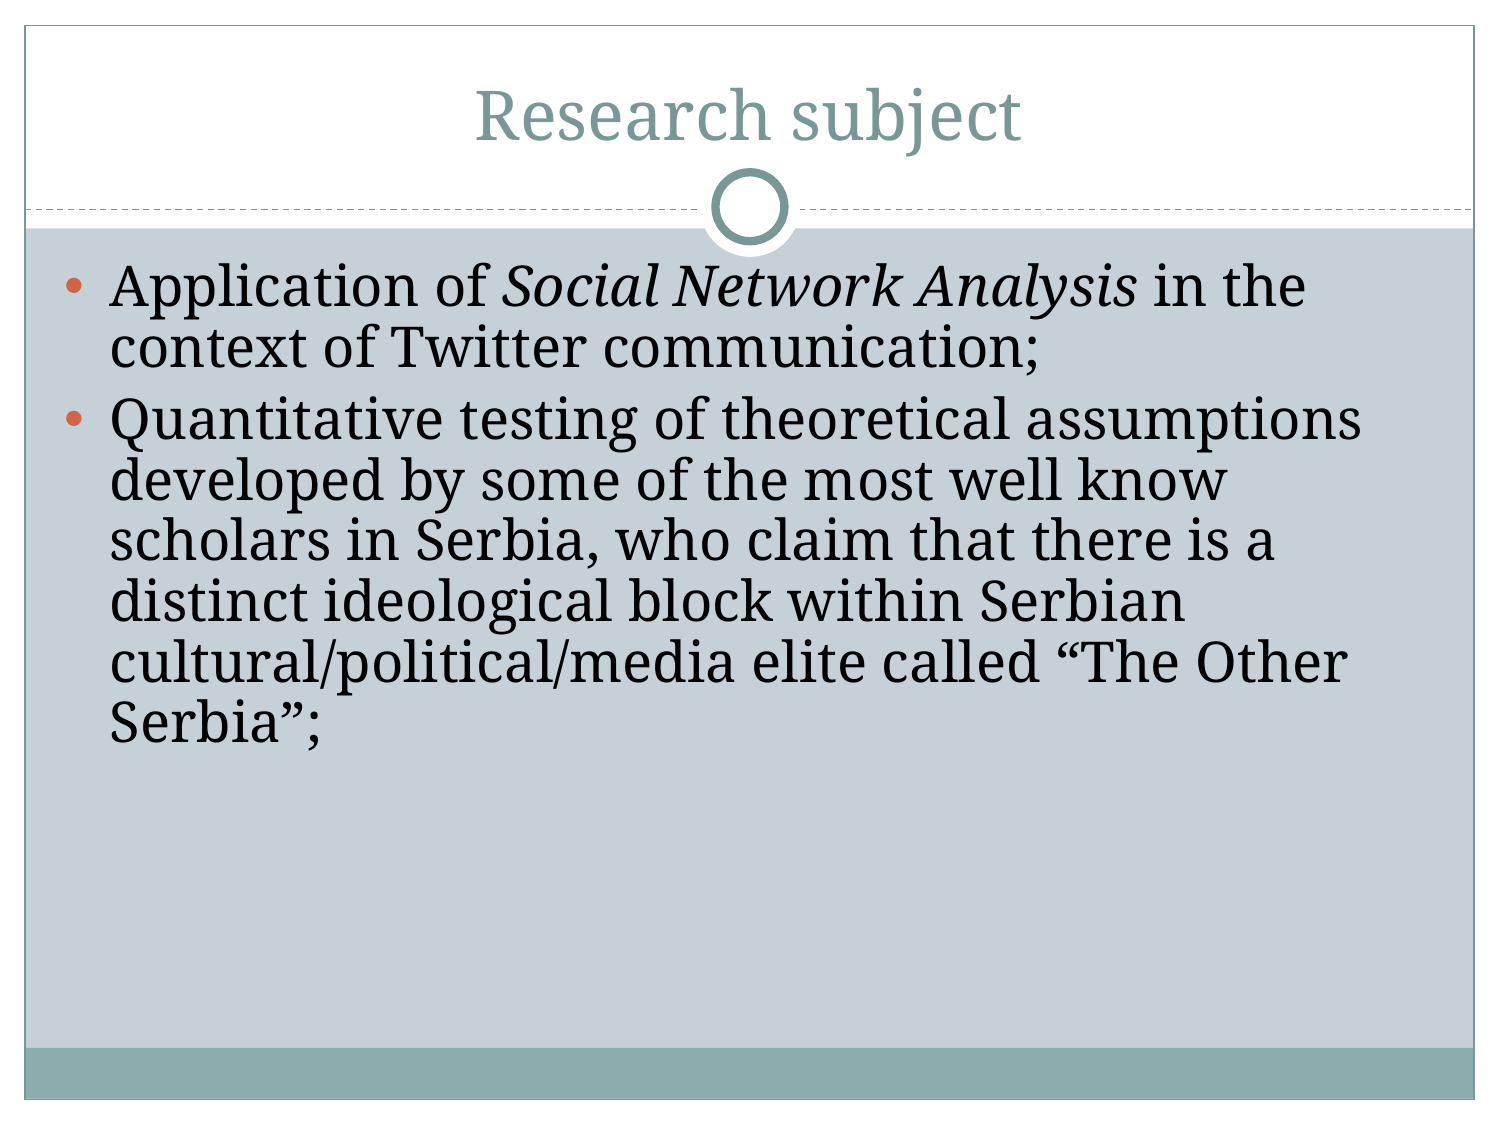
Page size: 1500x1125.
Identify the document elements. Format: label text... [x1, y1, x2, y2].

title Research subject [49, 37, 1450, 162]
list Application of Social Network Analysis in the context of Twitter communication; Quantitative testing of theoretical assumptions developed by some of the most well know scholars in Serbia, who claim that there is a distinct ideological block within Serbian cultural/political/media elite called “The Other Serbia”; [49, 250, 1445, 1001]
